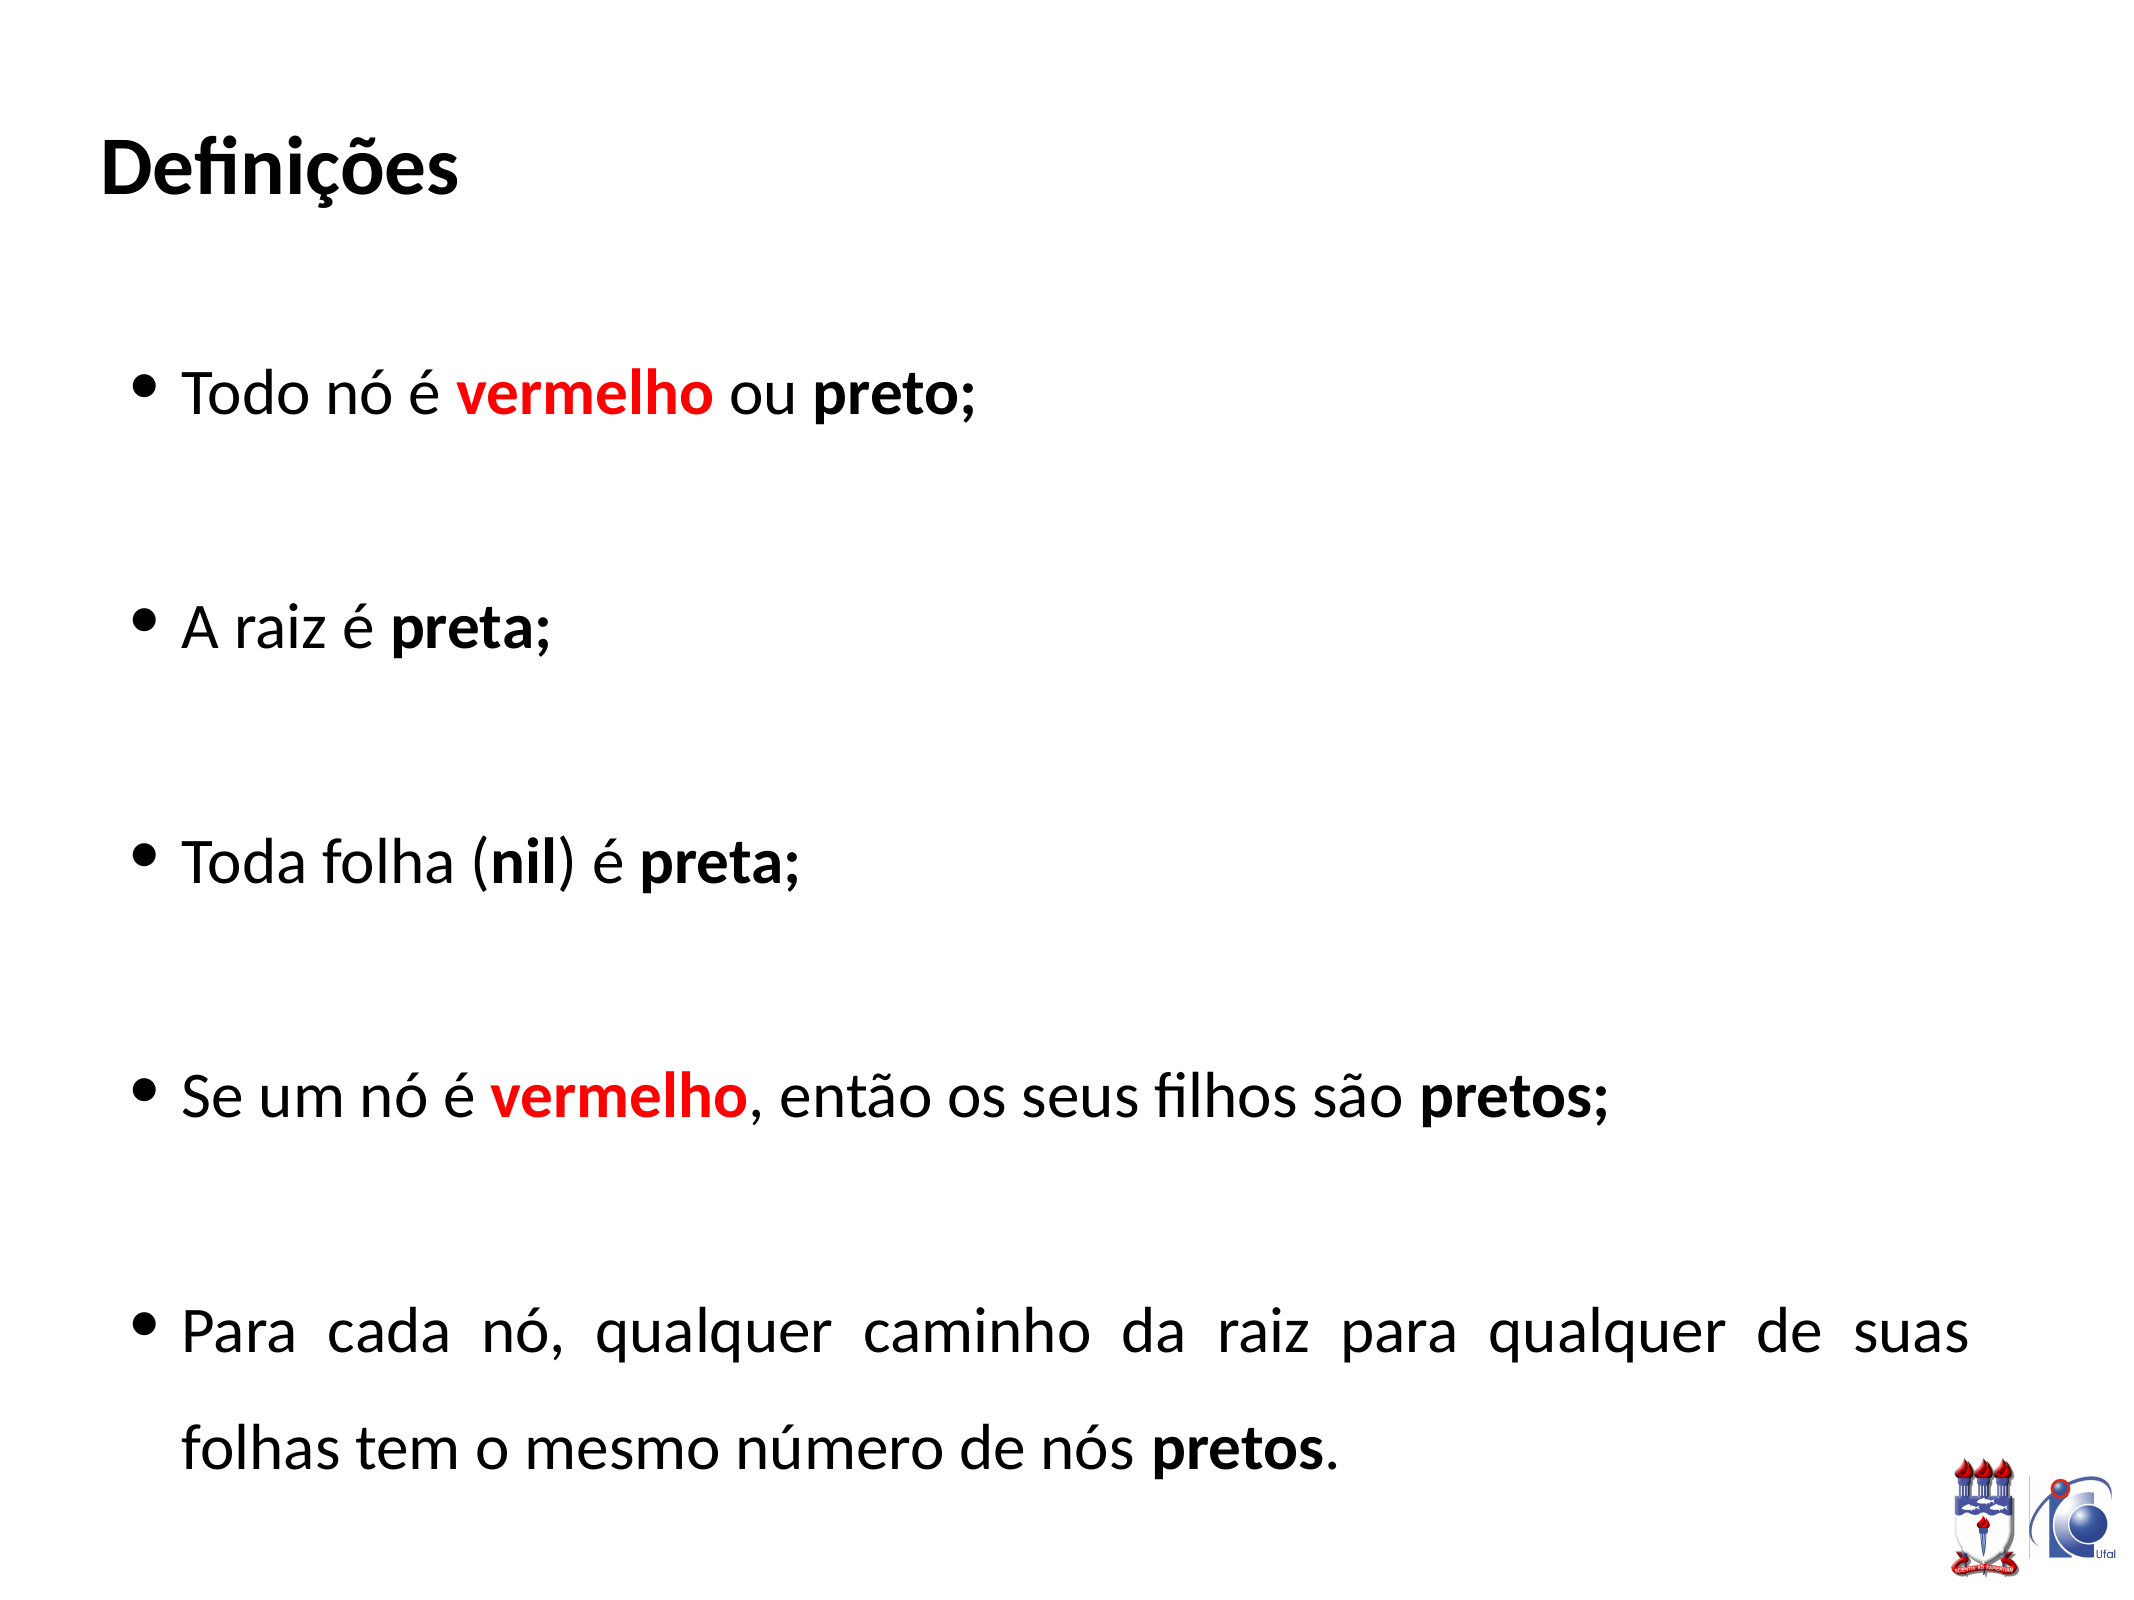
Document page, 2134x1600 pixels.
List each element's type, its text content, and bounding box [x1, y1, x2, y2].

list Todo nó é vermelho ou preto; A raiz é preta; Toda folha (nil) é preta; Se um nó é vermelho, então os seus filhos são pretos; Para cada nó, qualquer caminho da raiz para qualquer de suas folhas tem o mesmo número de nós pretos. [120, 301, 1981, 1493]
picture [2028, 1476, 2116, 1559]
title Definições [92, 72, 2042, 250]
picture [1948, 1456, 2020, 1579]
